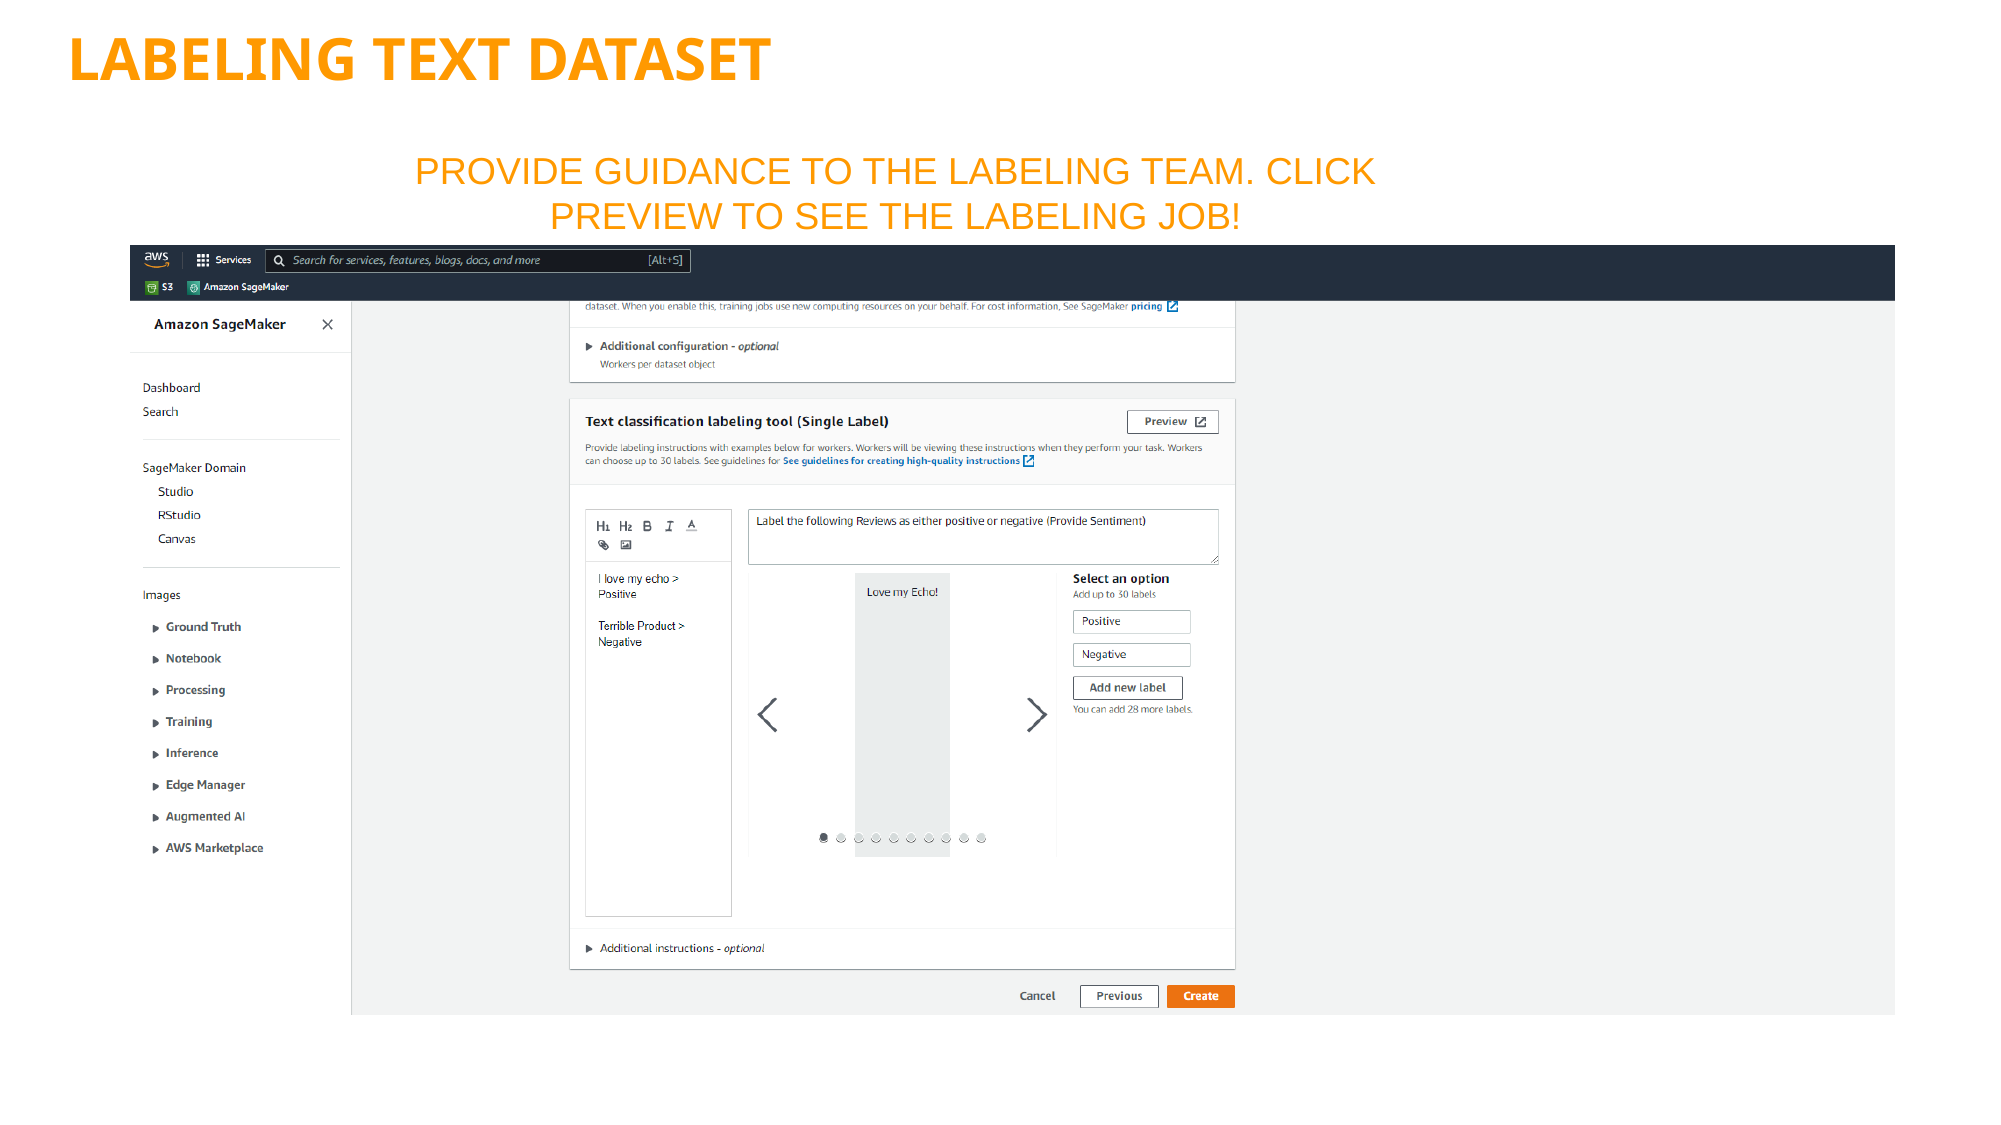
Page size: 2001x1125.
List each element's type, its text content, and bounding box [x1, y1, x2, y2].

text_box LABELING TEXT DATASET [52, 14, 1786, 100]
picture [130, 245, 1895, 1015]
text_box PROVIDE GUIDANCE TO THE LABELING TEAM. CLICK PREVIEW TO SEE THE LABELING JOB! [359, 139, 1433, 245]
